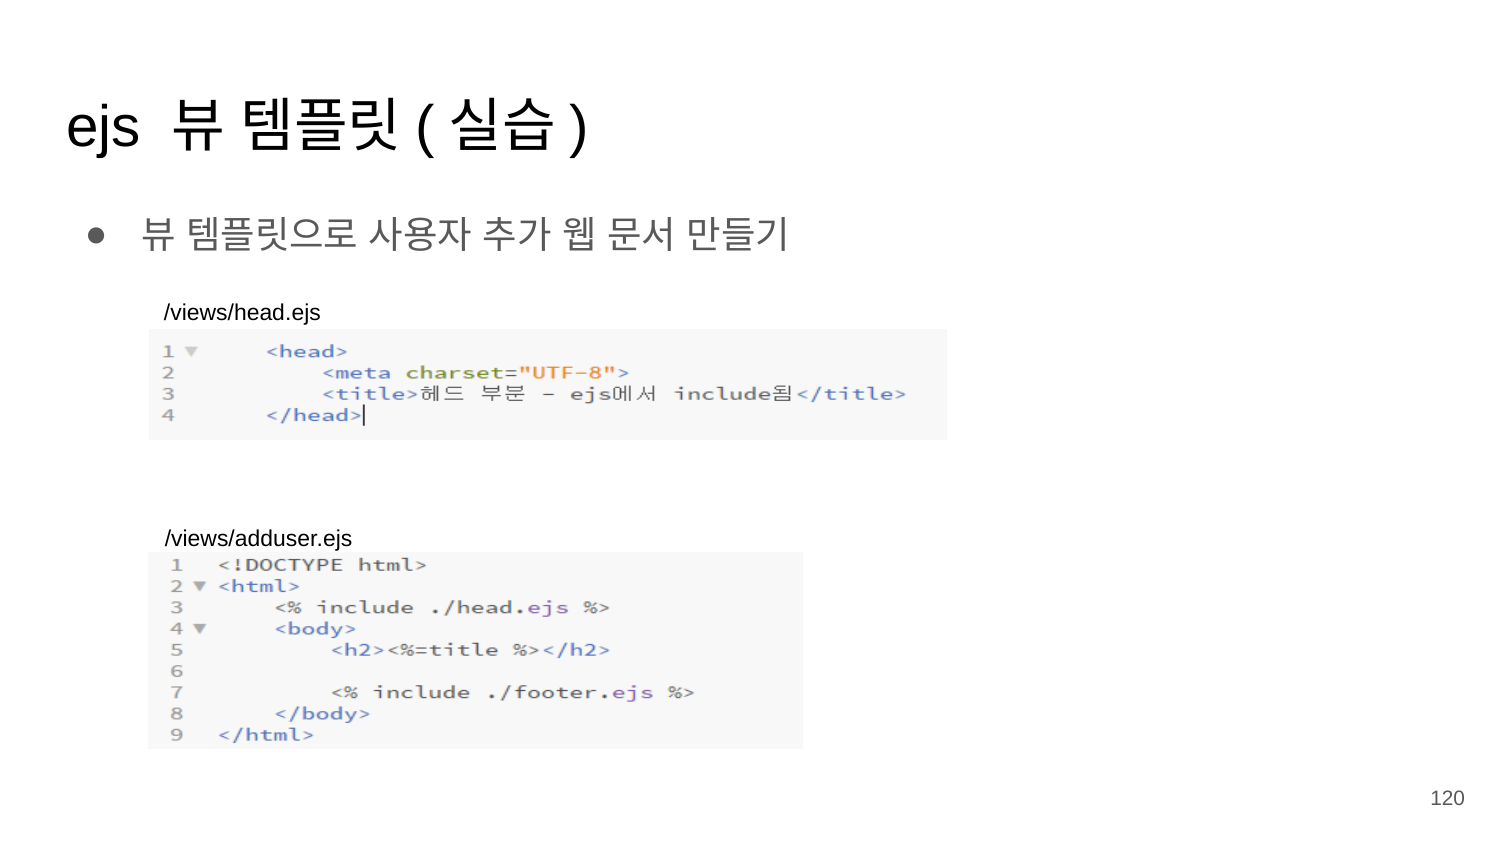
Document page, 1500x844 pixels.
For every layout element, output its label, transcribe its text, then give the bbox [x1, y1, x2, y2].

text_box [148, 516, 803, 749]
list 뷰 템플릿으로 사용자 추가 웹 문서 만들기 [51, 189, 1449, 750]
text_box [148, 289, 947, 440]
title ejs 뷰 템플릿(실습) [51, 72, 1449, 167]
slide_number ‹#› [1389, 764, 1480, 830]
